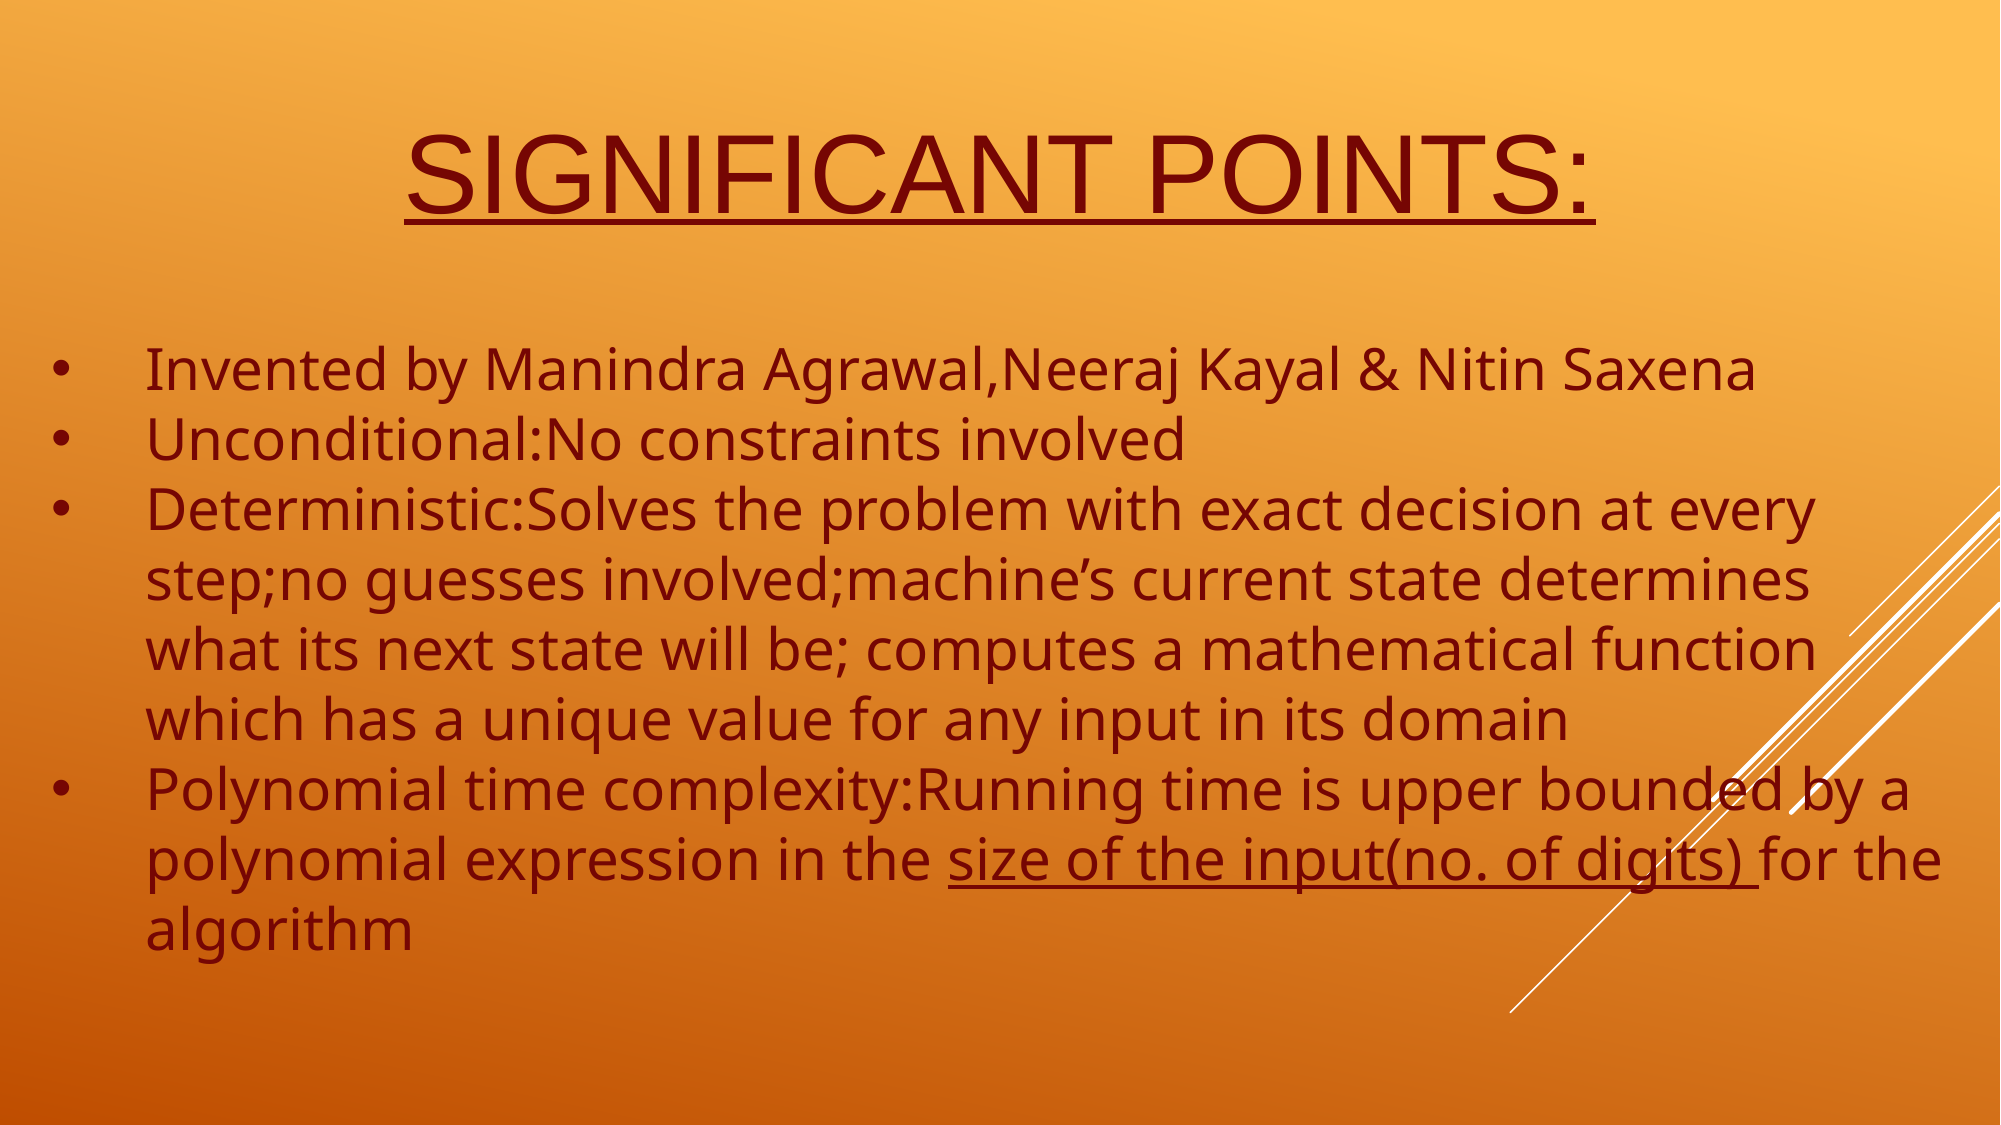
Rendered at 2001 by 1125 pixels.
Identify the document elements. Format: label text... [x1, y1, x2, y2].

text_box SIGNIFICANT POINTS: [388, 93, 1611, 244]
text_box Invented by Manindra Agrawal,Neeraj Kayal & Nitin Saxena Unconditional:No constraints involved Deterministic:Solves the problem with exact decision at every step;no guesses involved;machine’s current state determines what its next state will be; computes a mathematical function which has a unique value for any input in its domain Polynomial time complexity:Running time is upper bounded by a polynomial expression in the size of the input(no. of digits) for the algorithm [36, 324, 1964, 970]
